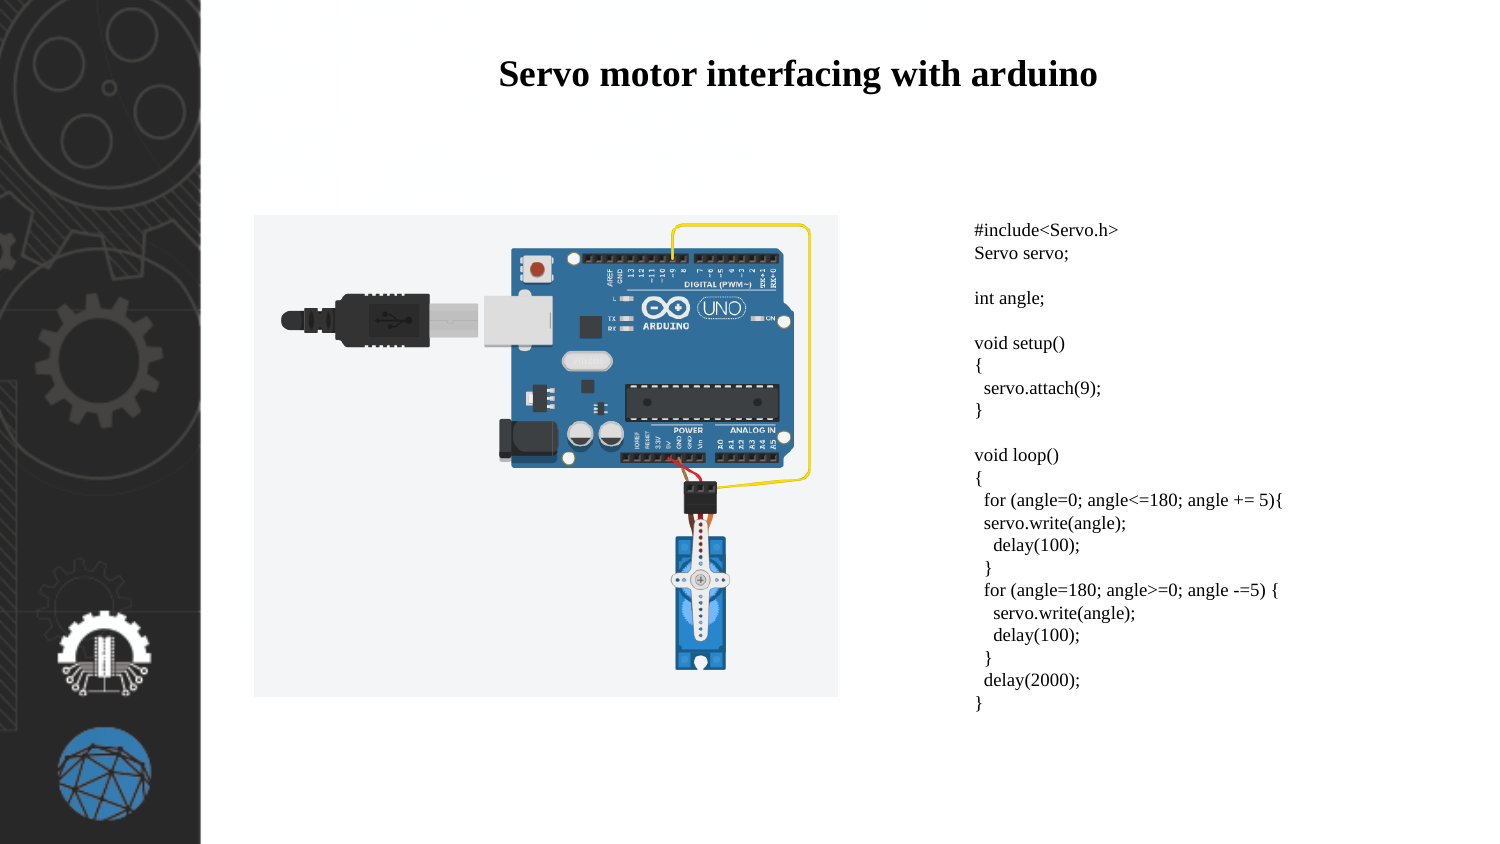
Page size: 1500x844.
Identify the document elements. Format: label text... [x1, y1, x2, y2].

picture [0, 0, 1500, 844]
text_box #include<Servo.h> Servo servo; int angle; void setup() { servo.attach(9); } void loop() { for (angle=0; angle<=180; angle += 5){ servo.write(angle); delay(100); } for (angle=180; angle>=0; angle -=5) { servo.write(angle); delay(100); } delay(2000); } [959, 210, 1410, 721]
text_box Servo motor interfacing with arduino [412, 41, 1185, 102]
